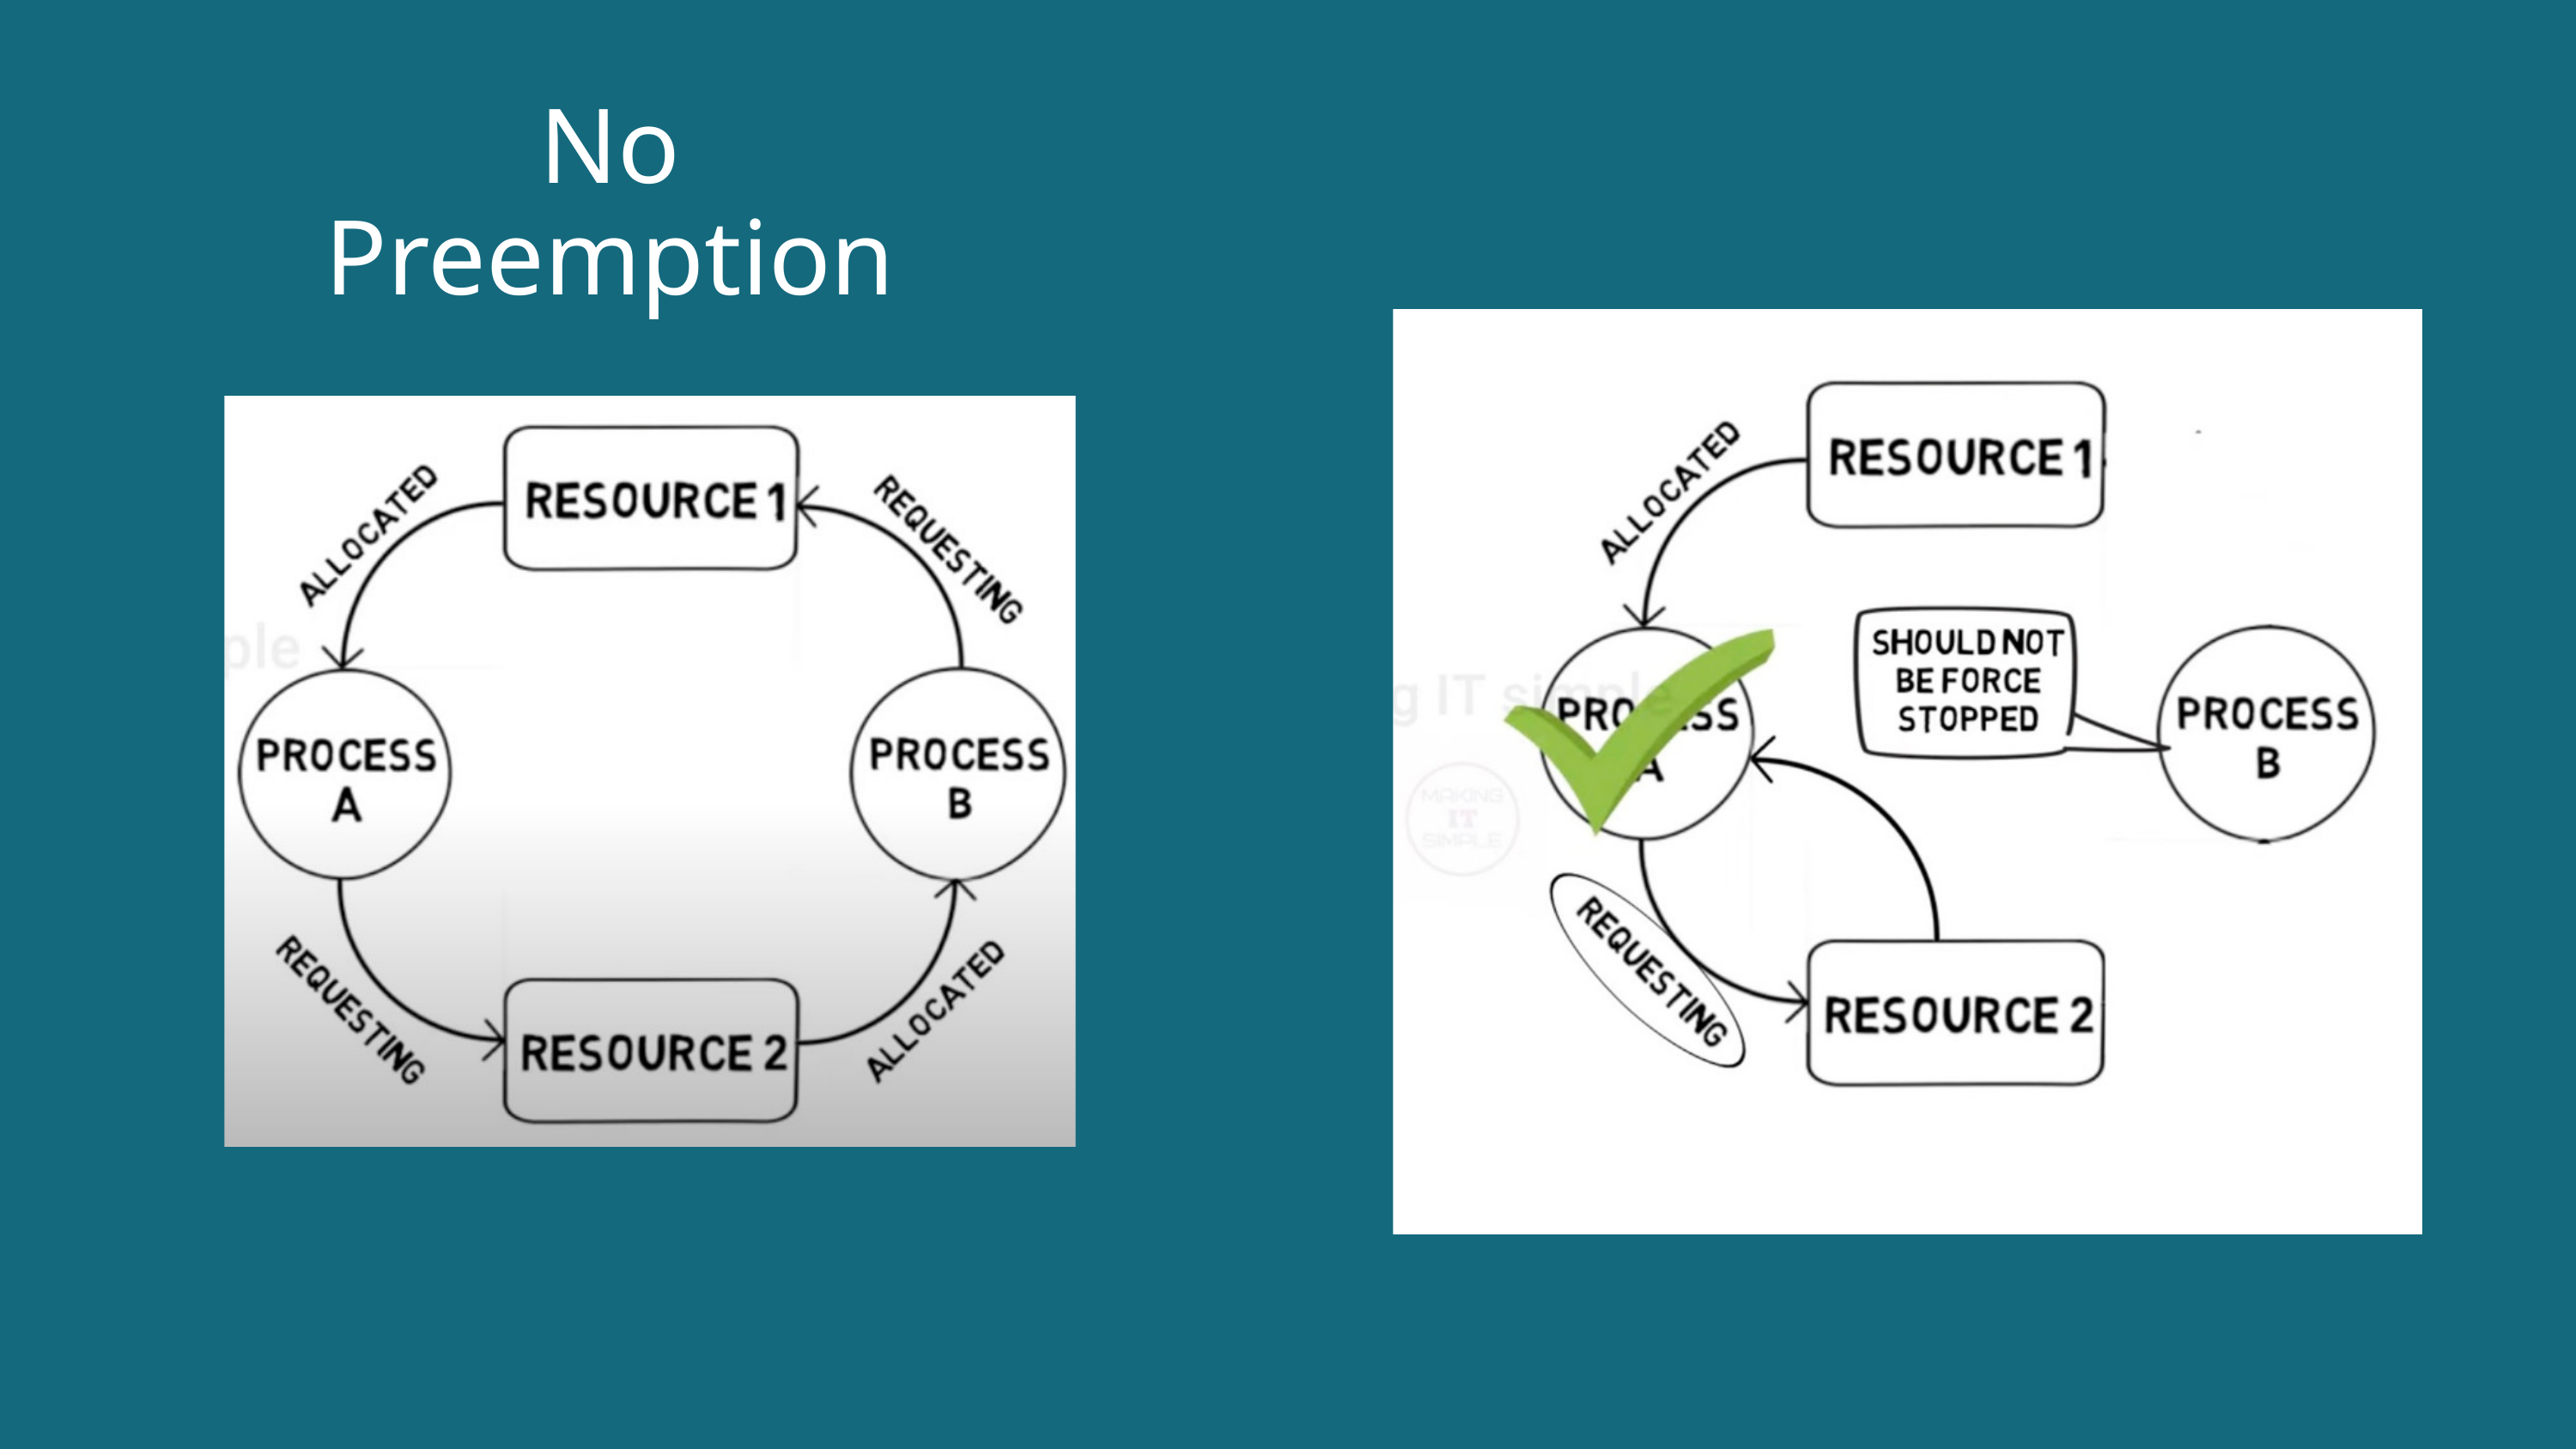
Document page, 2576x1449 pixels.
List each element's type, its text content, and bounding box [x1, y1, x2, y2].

text_box [1393, 309, 2422, 1234]
text_box [224, 396, 1076, 1147]
text_box No Preemption [261, 92, 960, 316]
